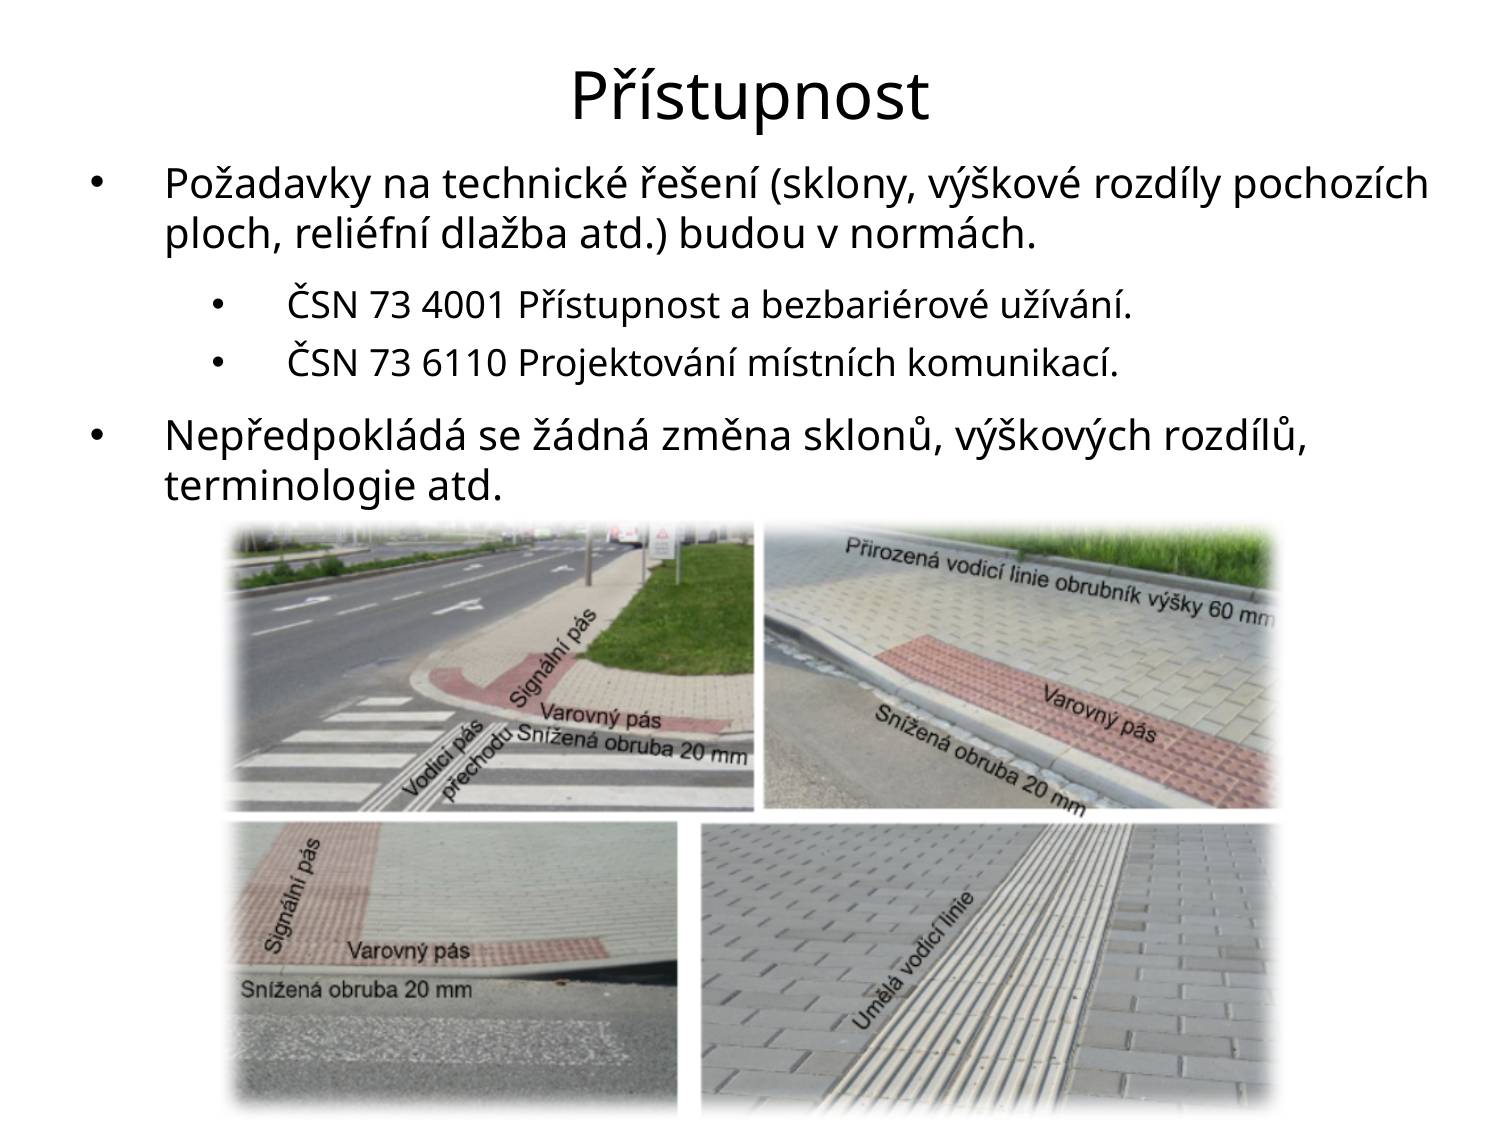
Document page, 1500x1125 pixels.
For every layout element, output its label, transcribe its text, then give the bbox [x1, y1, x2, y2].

picture [218, 517, 1287, 1122]
title Přístupnost [75, 45, 1425, 149]
list Požadavky na technické řešení (sklony, výškové rozdíly pochozích ploch, reliéfní dlažba atd.) budou v normách. ČSN 73 4001 Přístupnost a bezbariérové užívání. ČSN 73 6110 Projektování místních komunikací. Nepředpokládá se žádná změna sklonů, výškových rozdílů, terminologie atd. [75, 149, 1447, 1047]
